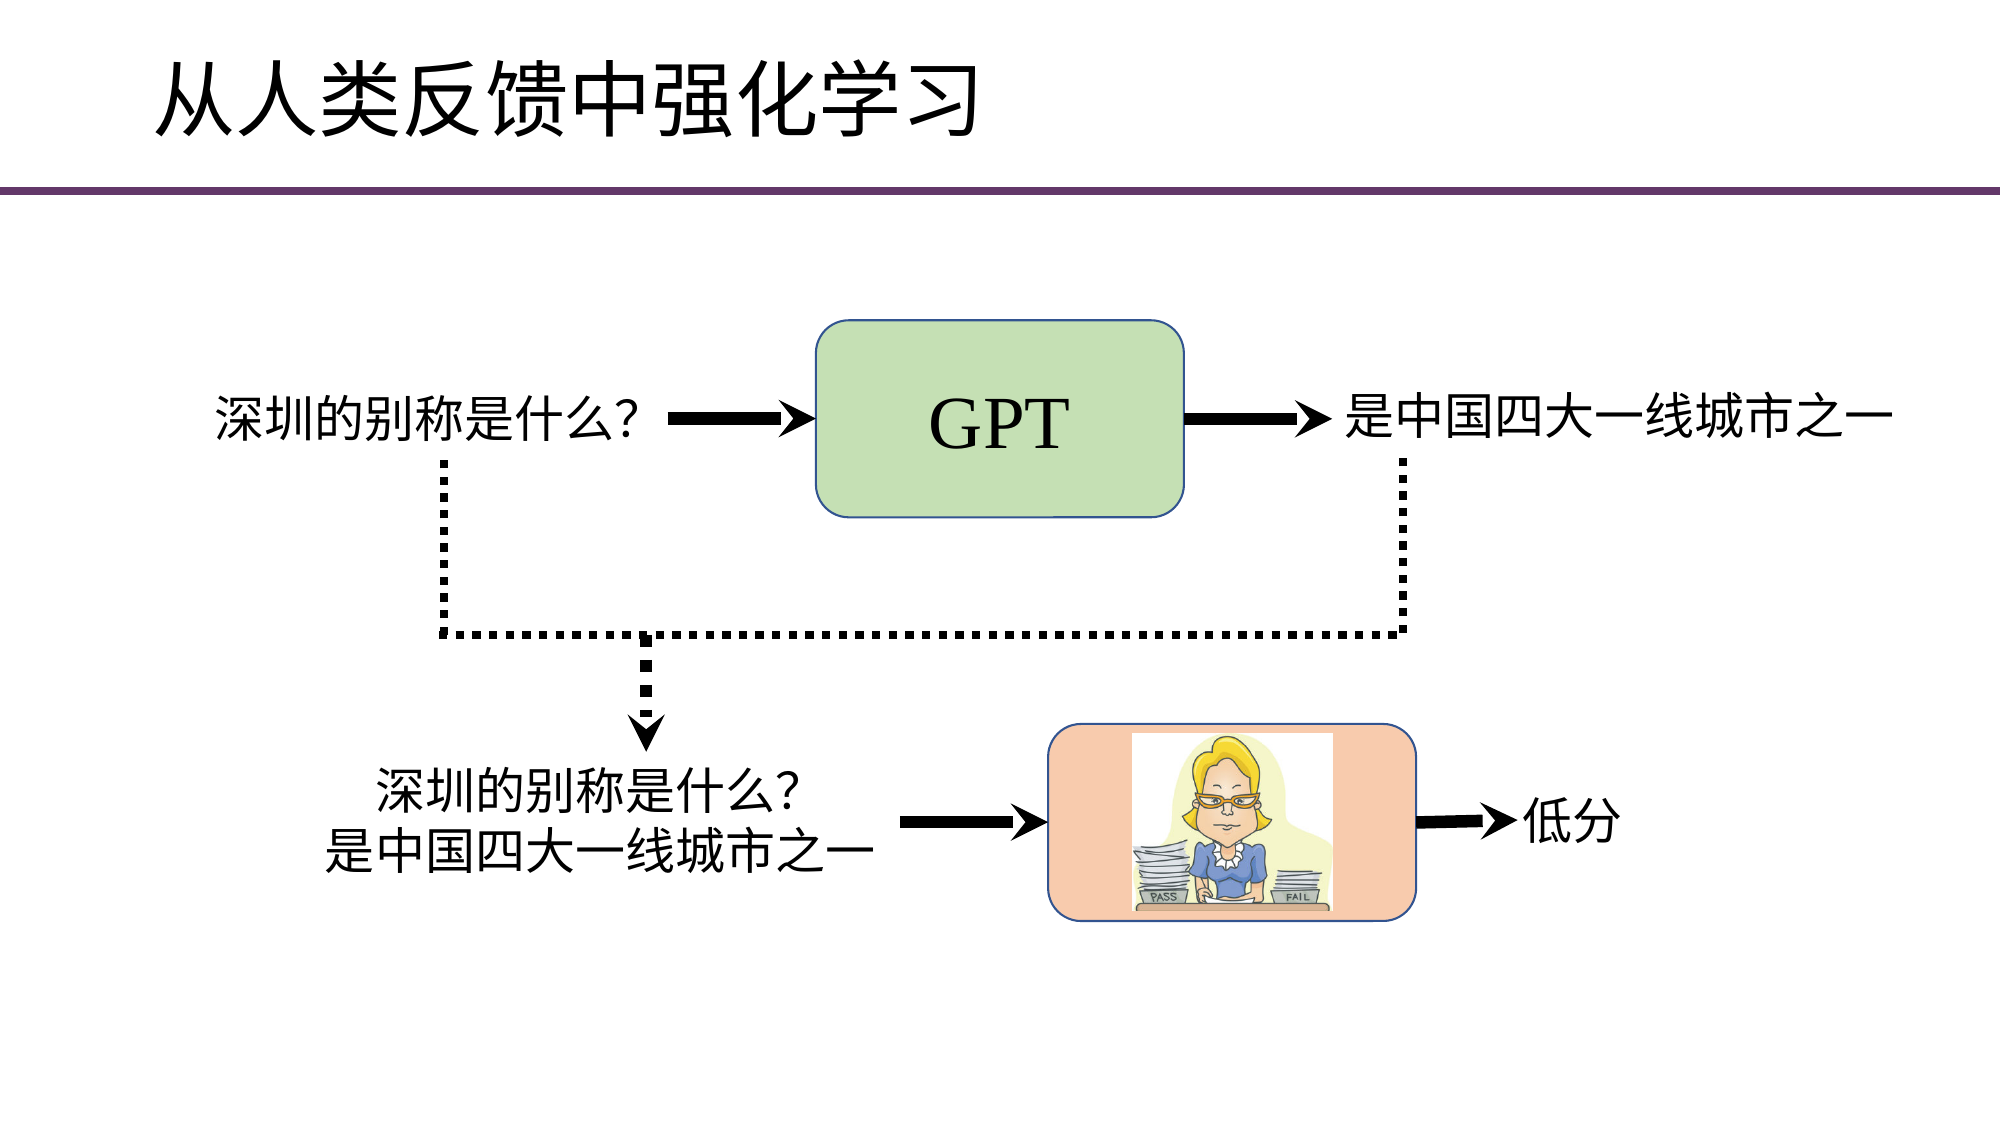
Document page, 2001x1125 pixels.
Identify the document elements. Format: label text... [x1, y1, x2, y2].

text_box [1047, 722, 1418, 923]
picture [0, 187, 2000, 195]
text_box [1416, 819, 1518, 823]
text_box 是中国四大一线城市之一 [1328, 376, 1910, 452]
text_box 深圳的别称是什么？ [151, 380, 727, 456]
text_box 低分 [1487, 782, 1657, 857]
picture [1131, 733, 1333, 911]
text_box 深圳的别称是什么？ 是中国四大一线城市之一 [291, 751, 909, 887]
text_box GPT [814, 319, 1185, 519]
title 从人类反馈中强化学习 [137, 33, 1863, 175]
